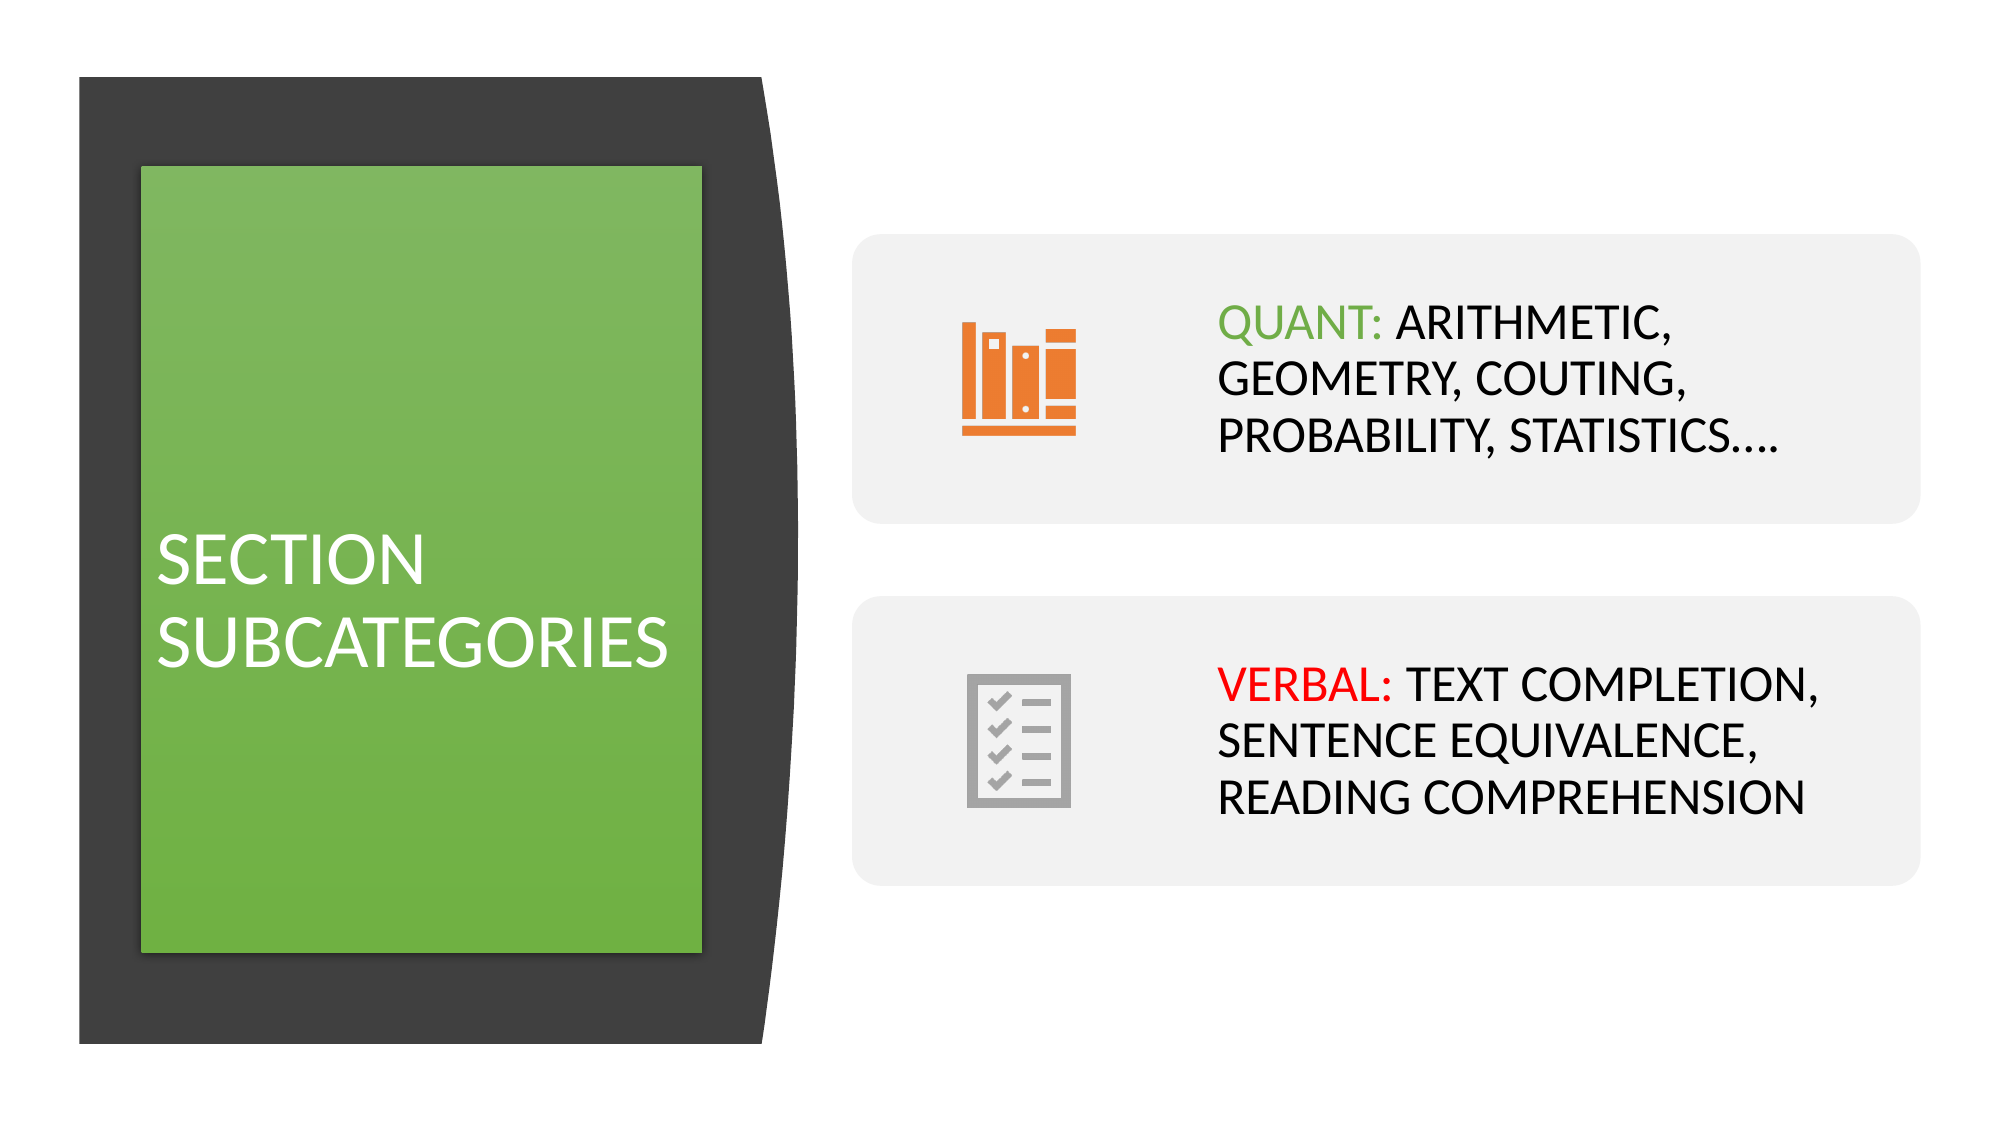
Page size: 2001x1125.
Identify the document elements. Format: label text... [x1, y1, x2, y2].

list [852, 77, 1921, 1043]
text_box [78, 76, 800, 1045]
title SECTION SUBCATEGORIES [141, 166, 702, 953]
